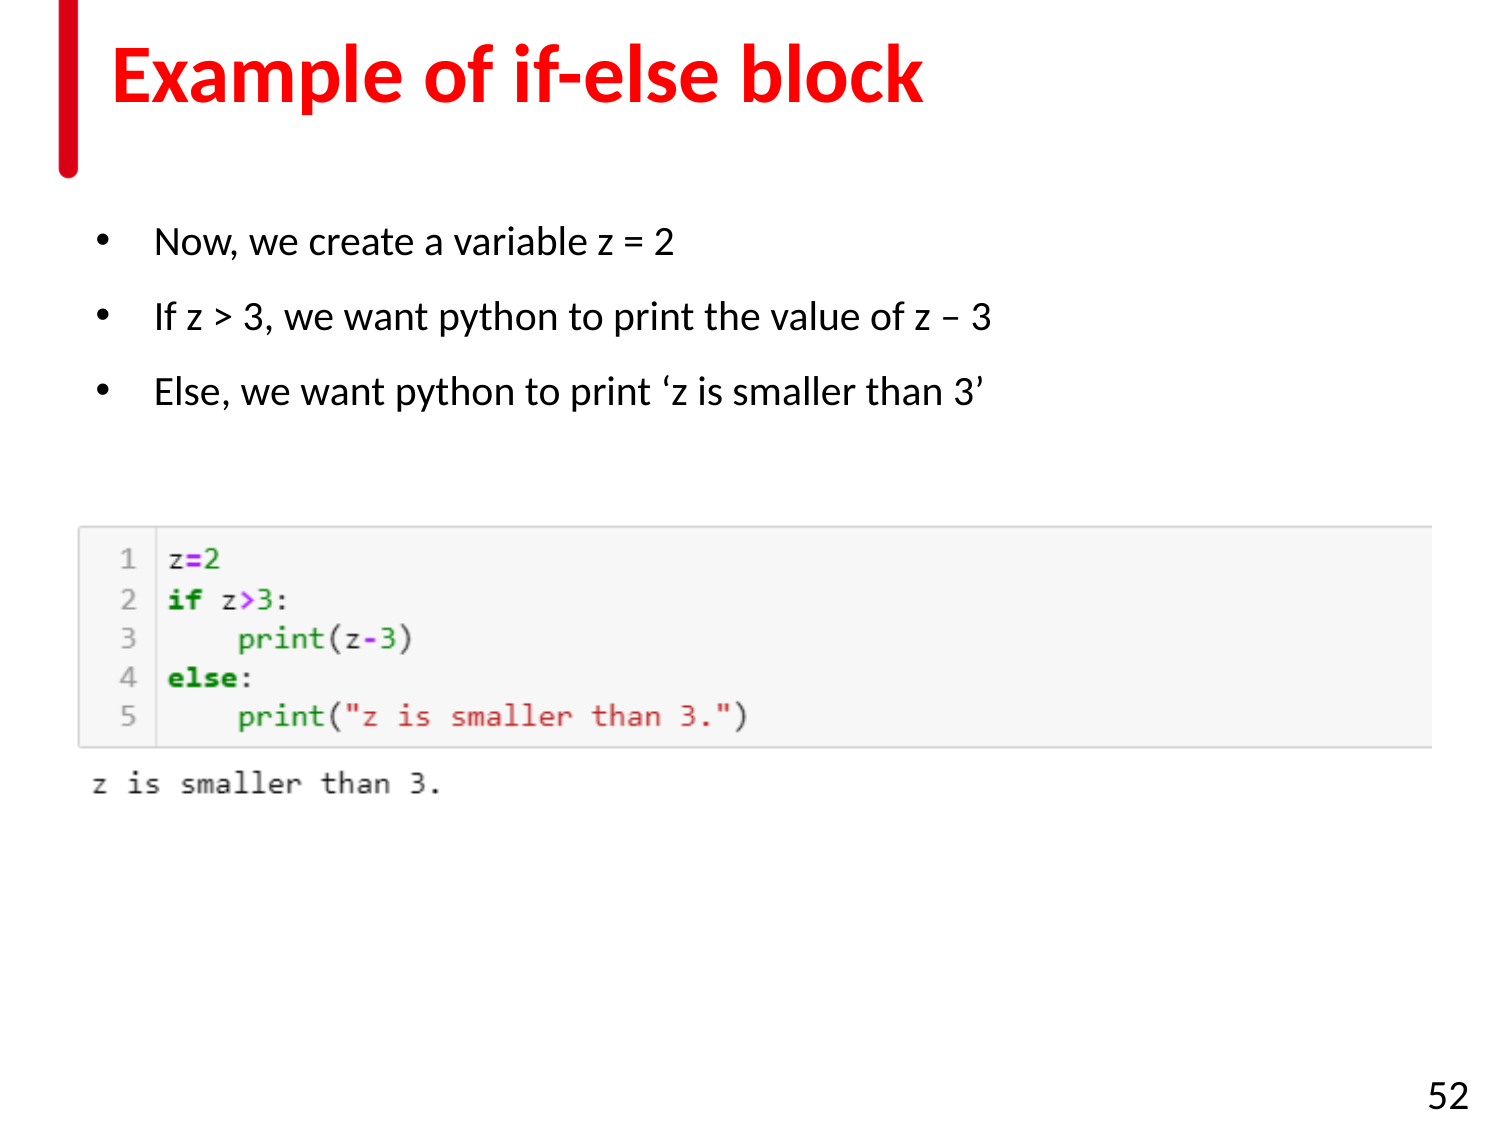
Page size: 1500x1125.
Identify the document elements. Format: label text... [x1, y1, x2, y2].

picture [57, 0, 81, 200]
text_box Now, we create a variable z = 2 If z > 3, we want python to print the value of z – 3 Else, we want python to print ‘z is smaller than 3’ [80, 206, 1470, 446]
title Example of if-else block [96, 0, 1500, 138]
picture [68, 513, 1432, 804]
